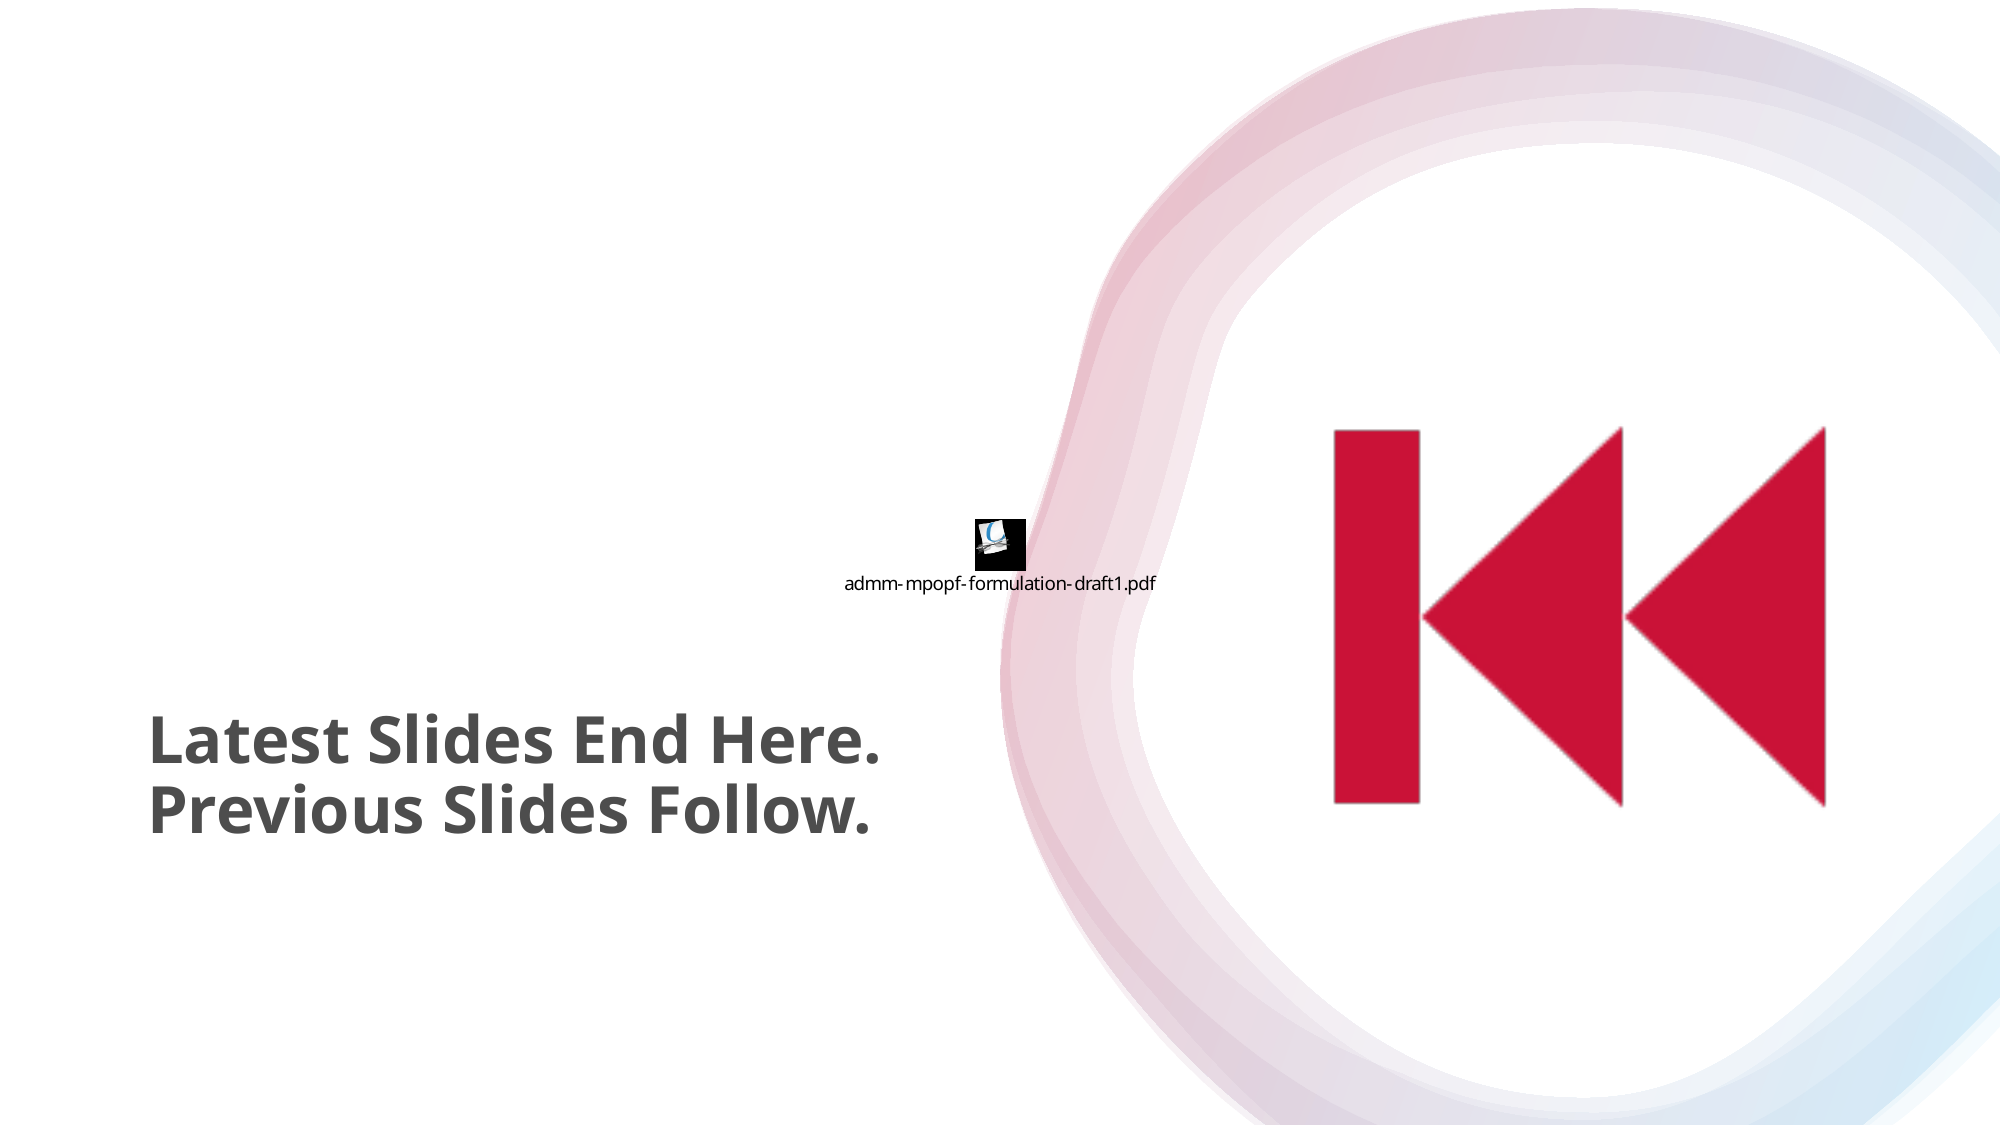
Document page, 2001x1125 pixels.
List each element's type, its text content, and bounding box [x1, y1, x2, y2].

picture [1267, 304, 1895, 932]
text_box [805, 519, 1195, 605]
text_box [1000, 8, 2000, 1125]
text_box [0, 0, 2000, 1125]
title Latest Slides End Here. Previous Slides Follow. [131, 700, 921, 913]
